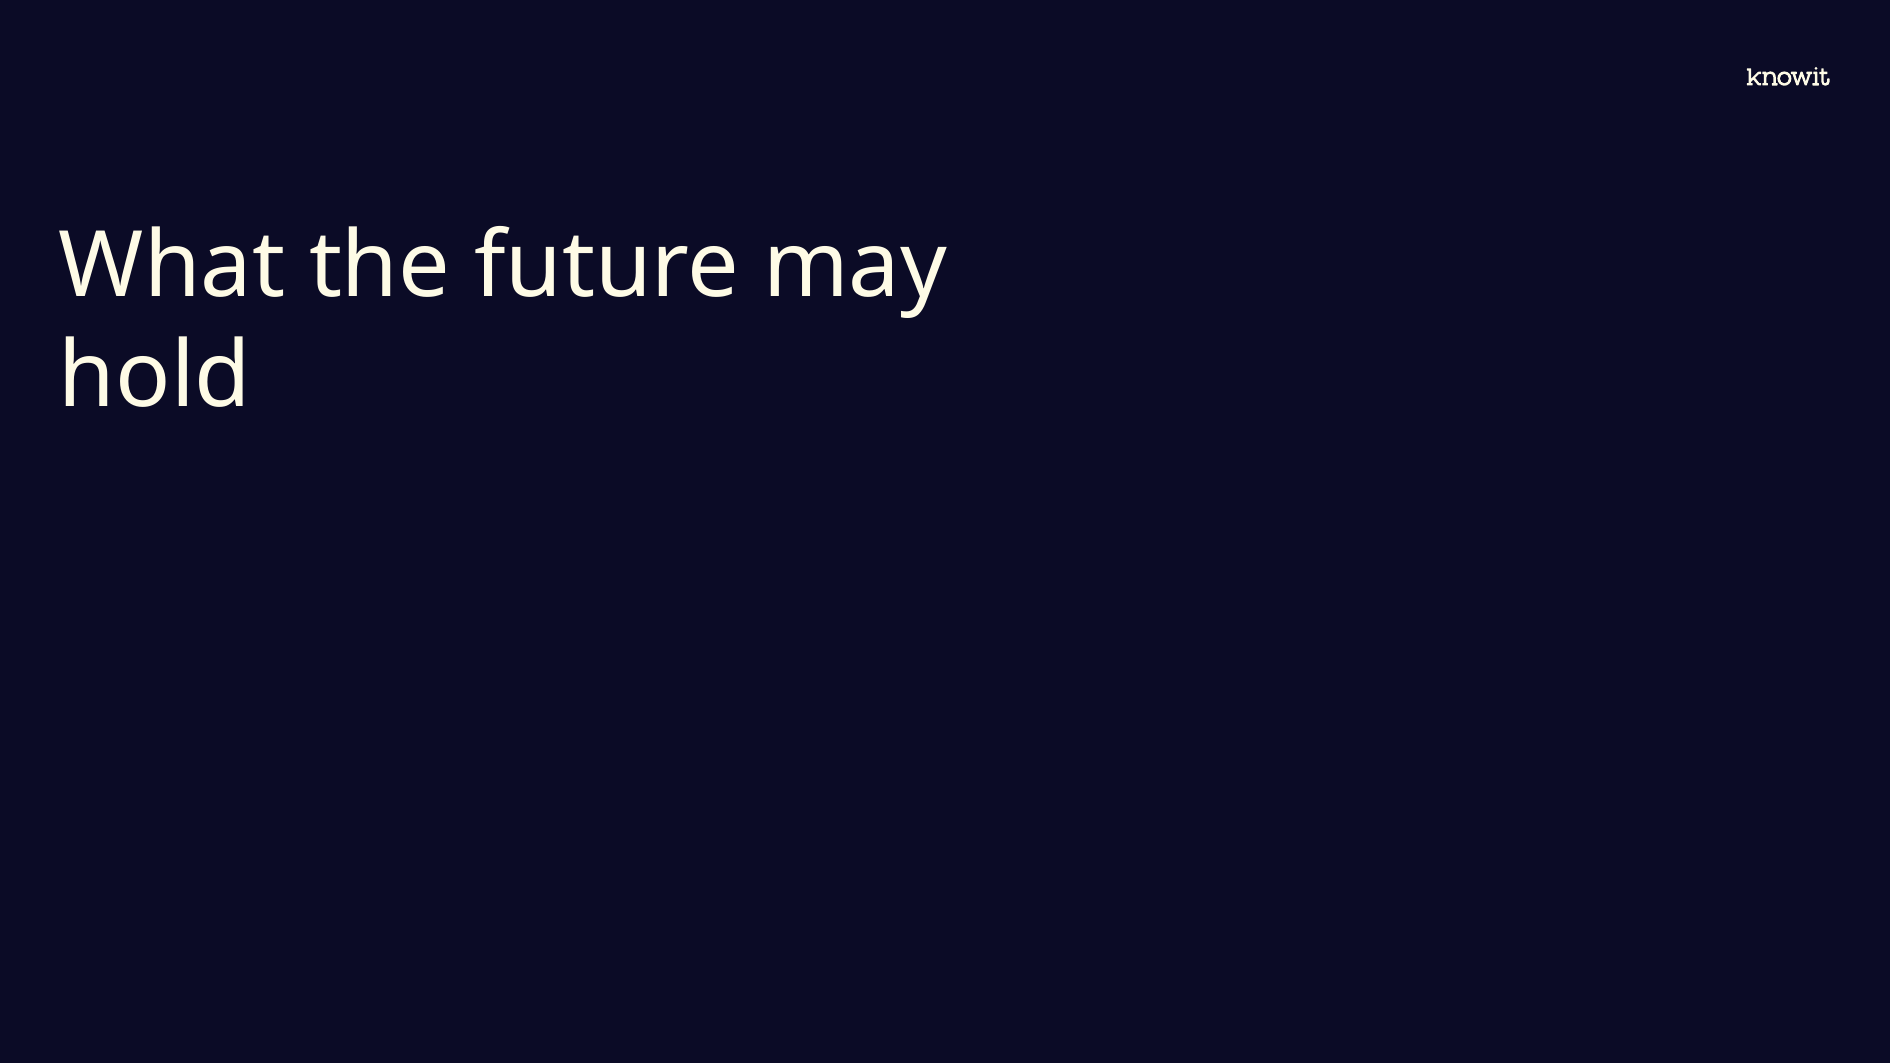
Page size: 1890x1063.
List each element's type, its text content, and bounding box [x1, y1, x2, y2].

title What the future may hold [59, 204, 1087, 316]
